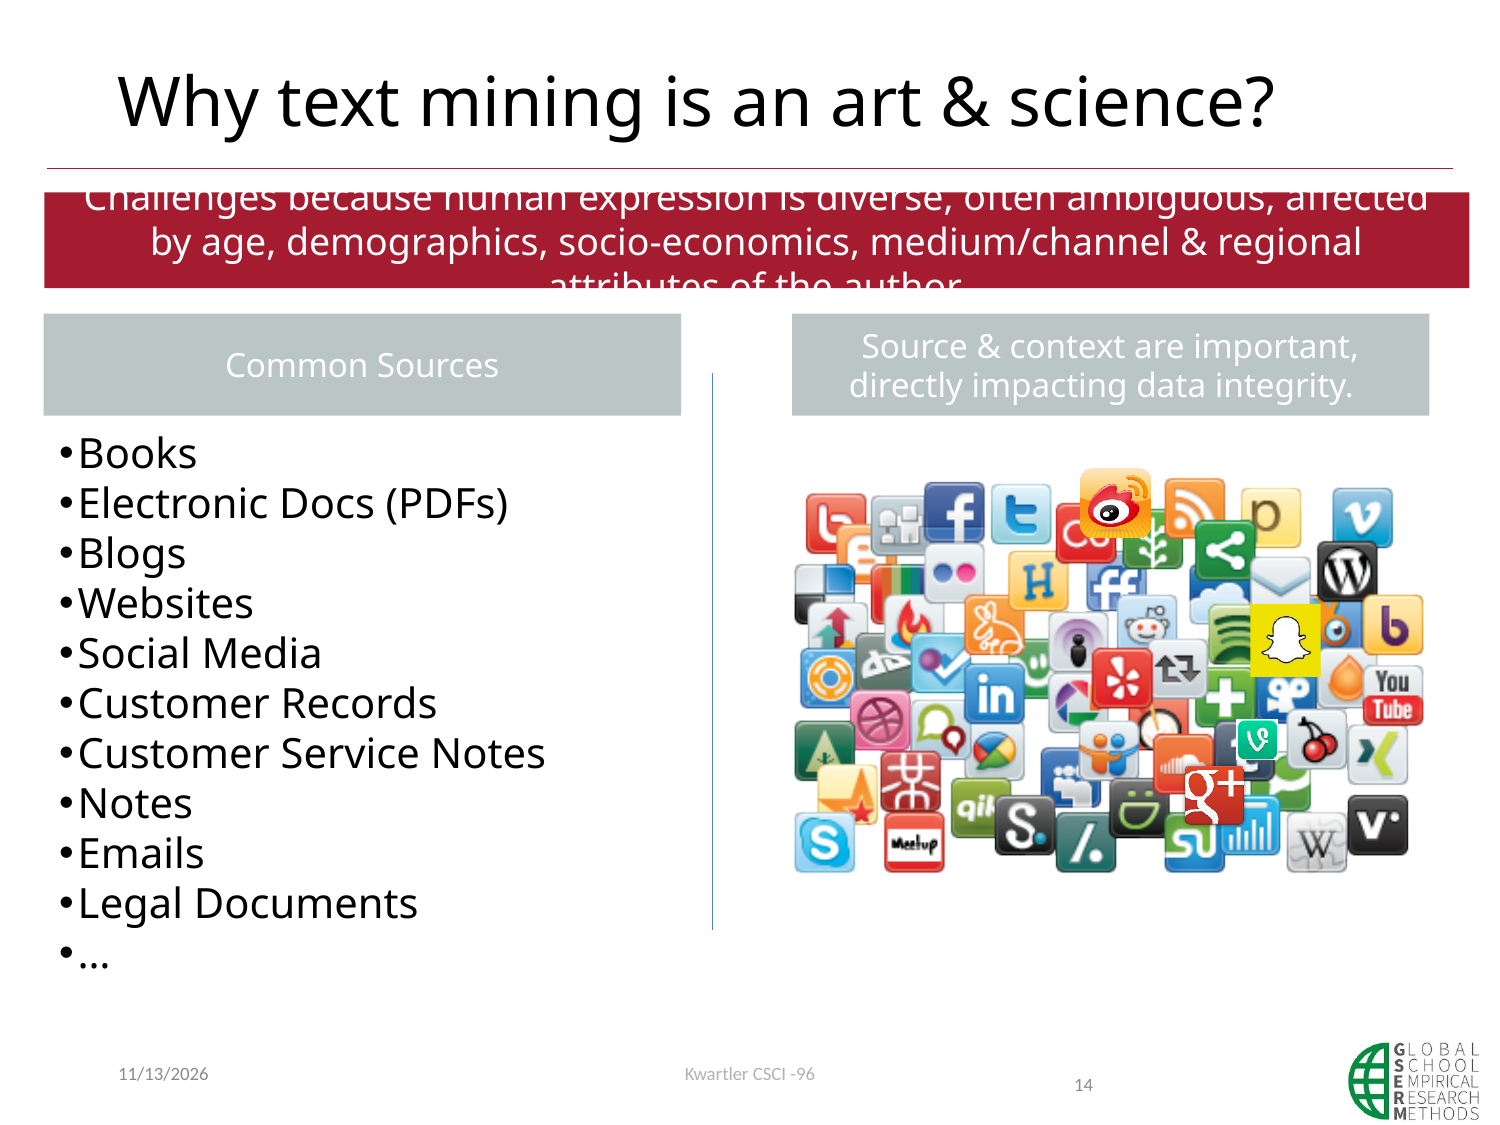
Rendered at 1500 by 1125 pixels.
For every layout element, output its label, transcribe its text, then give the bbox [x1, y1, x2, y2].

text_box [789, 444, 1428, 902]
text_box Challenges because human expression is diverse, often ambiguous, affected by age, demographics, socio-economics, medium/channel & regional attributes of the author. [44, 192, 1470, 289]
text_box Books Electronic Docs (PDFs) Blogs Websites Social Media Customer Records Customer Service Notes Notes Emails Legal Documents … [44, 419, 753, 985]
text_box Common Sources [43, 313, 682, 416]
text_box Source & context are important, directly impacting data integrity. [792, 313, 1430, 416]
title Why text mining is an art & science? [103, 59, 1397, 157]
picture [1342, 1035, 1500, 1125]
slide_number 14 [1059, 1042, 1200, 1103]
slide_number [103, 1042, 441, 1103]
footer Kwartler CSCI -96 [496, 1042, 1004, 1103]
